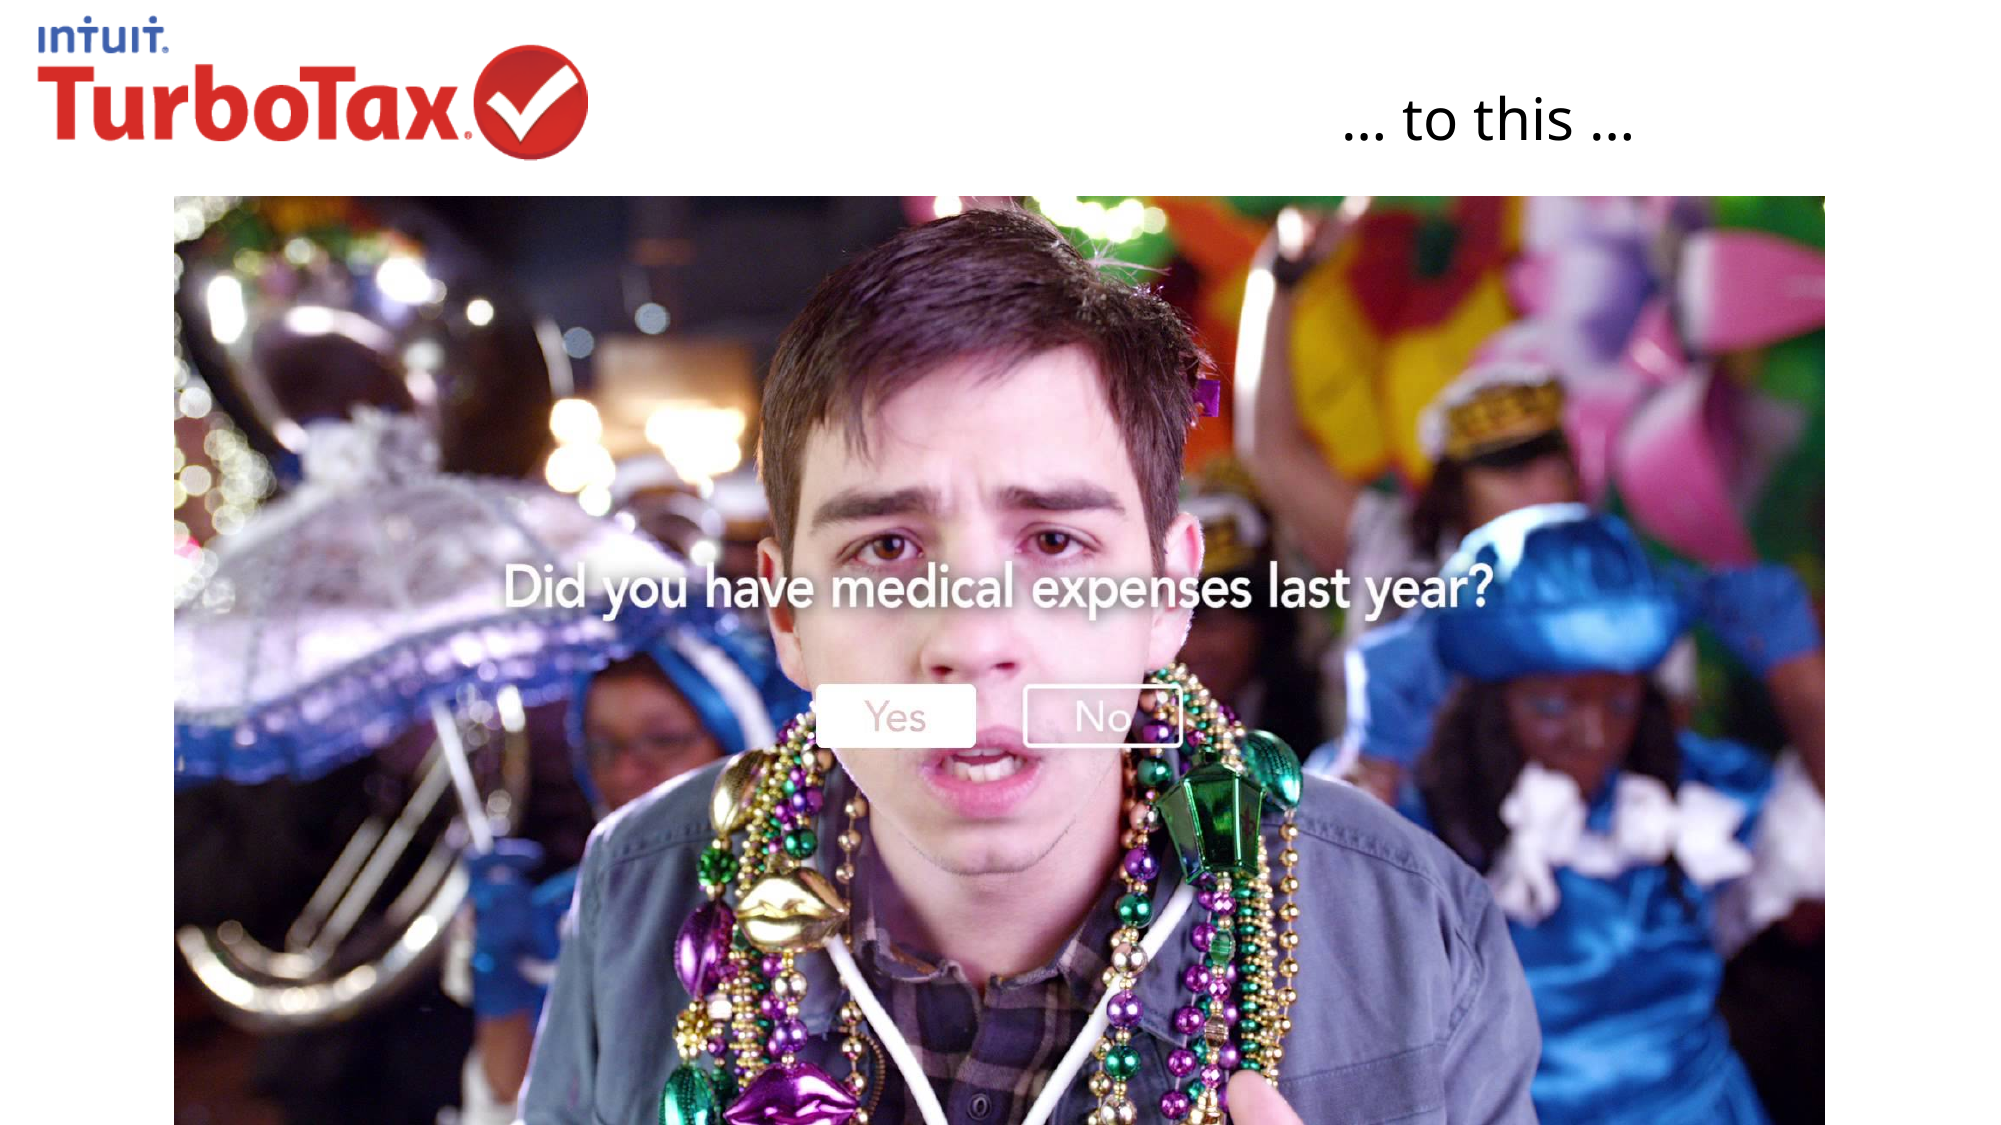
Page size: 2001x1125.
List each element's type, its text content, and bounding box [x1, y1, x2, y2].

picture [37, 15, 588, 161]
text_box … to this … [962, 75, 1650, 160]
picture [174, 196, 1826, 1125]
